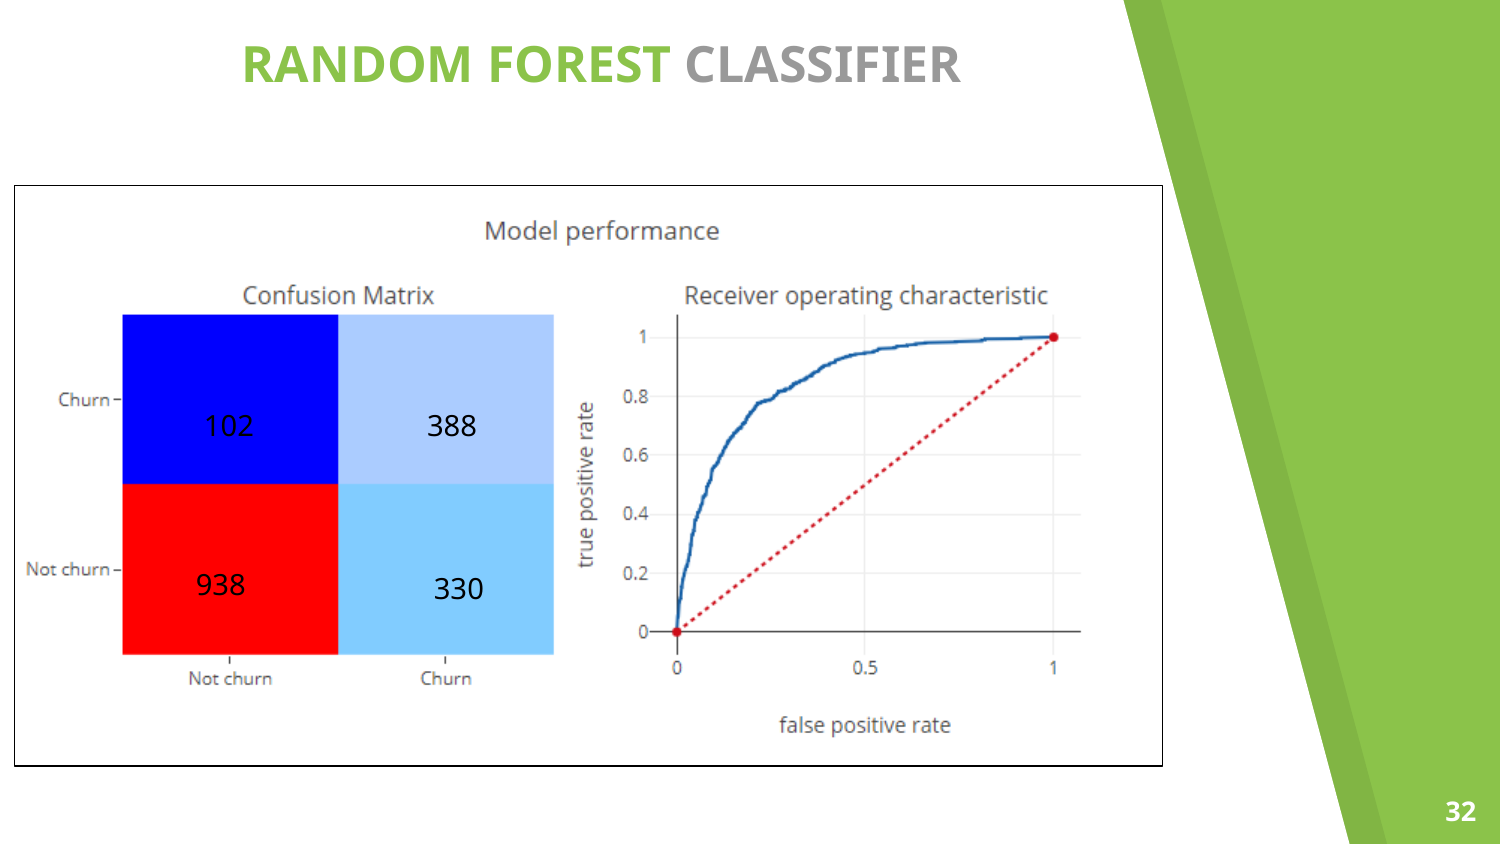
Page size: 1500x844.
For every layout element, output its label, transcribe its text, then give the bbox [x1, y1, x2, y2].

slide_number ‹#› [1401, 779, 1492, 844]
picture [15, 185, 1162, 766]
text_box RANDOM FOREST CLASSIFIER [226, 17, 1122, 128]
